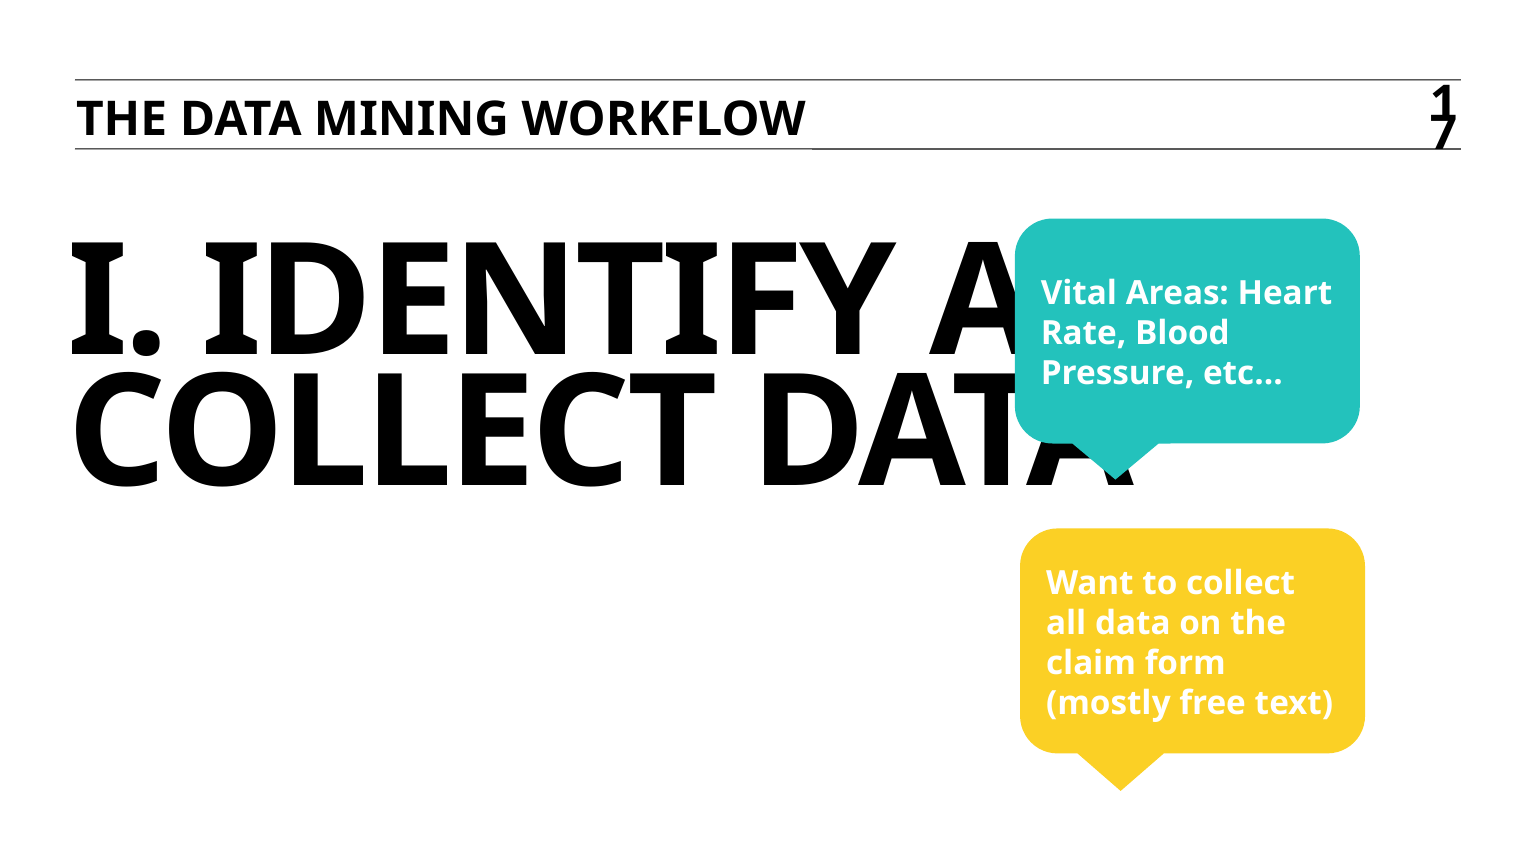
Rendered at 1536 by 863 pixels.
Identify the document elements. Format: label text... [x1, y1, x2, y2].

slide_number 17 [1419, 86, 1461, 138]
title I. IDENTIFY AND COLLECT DATA [57, 243, 1440, 832]
text_box Want to collect all data on the claim form (mostly free text) [1020, 528, 1366, 791]
list THE DATA MINING WORKFLOW [60, 86, 1111, 137]
text_box Vital Areas: Heart Rate, Blood Pressure, etc… [1014, 218, 1360, 480]
